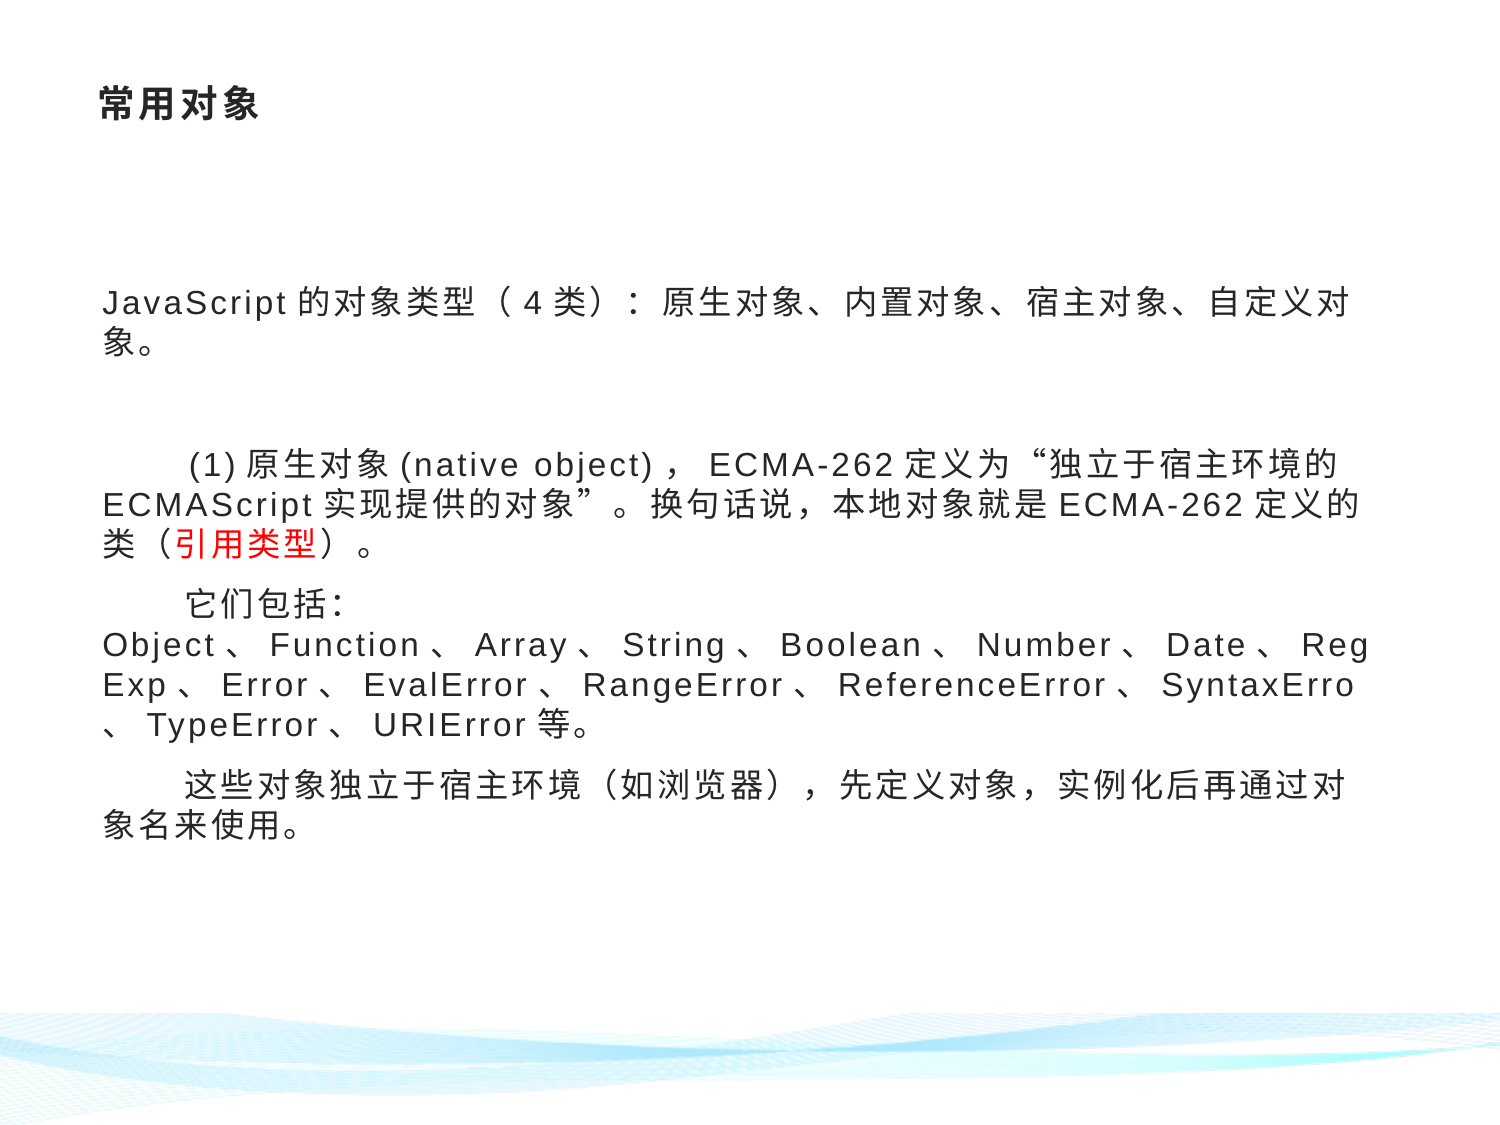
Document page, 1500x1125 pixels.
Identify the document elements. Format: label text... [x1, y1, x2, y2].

picture [0, 1013, 1500, 1125]
title 常用对象 [82, 72, 1418, 146]
list JavaScript的对象类型（4类）：原生对象、内置对象、宿主对象、自定义对象。 (1)原生对象(native object)，ECMA-262定义为“独立于宿主环境的ECMAScript实现提供的对象”。换句话说，本地对象就是ECMA-262定义的类（引用类型）。 它们包括：Object、Function、Array、String、Boolean、Number、Date、RegExp、Error、EvalError、RangeError、ReferenceError、SyntaxErro、TypeError、URIError等。 这些对象独立于宿主环境（如浏览器），先定义对象，实例化后再通过对象名来使用。 [87, 273, 1388, 896]
